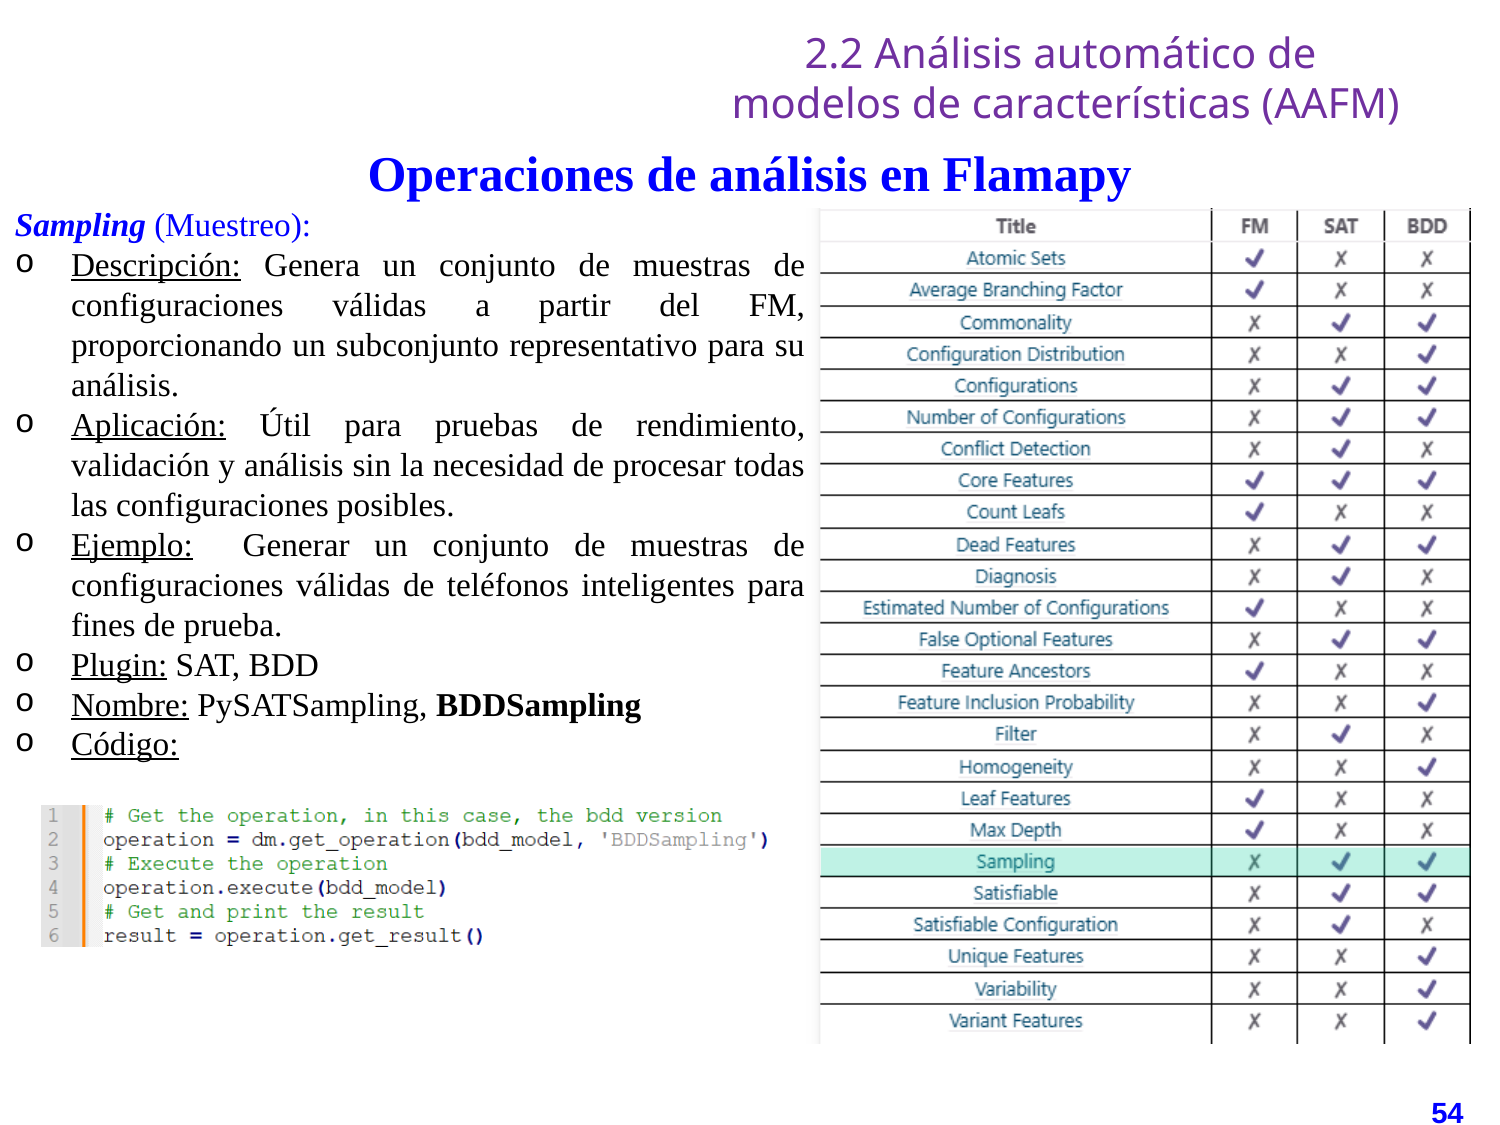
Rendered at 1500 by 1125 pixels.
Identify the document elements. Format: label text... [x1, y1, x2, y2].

text_box Operaciones de análisis en Flamapy [0, 134, 1500, 209]
text_box Sampling (Muestreo): Descripción: Genera un conjunto de muestras de configuraciones válidas a partir del FM, proporcionando un subconjunto representativo para su análisis. Aplicación: Útil para pruebas de rendimiento, validación y análisis sin la necesidad de procesar todas las configuraciones posibles. Ejemplo: Generar un conjunto de muestras de configuraciones válidas de teléfonos inteligentes para fines de prueba. Plugin: SAT, BDD Nombre: PySATSampling, BDDSampling Código: [0, 196, 821, 770]
picture [41, 805, 770, 947]
title 2.2 Análisis automático de modelos de características (AAFM) [631, 19, 1500, 126]
picture [798, 207, 1471, 1044]
